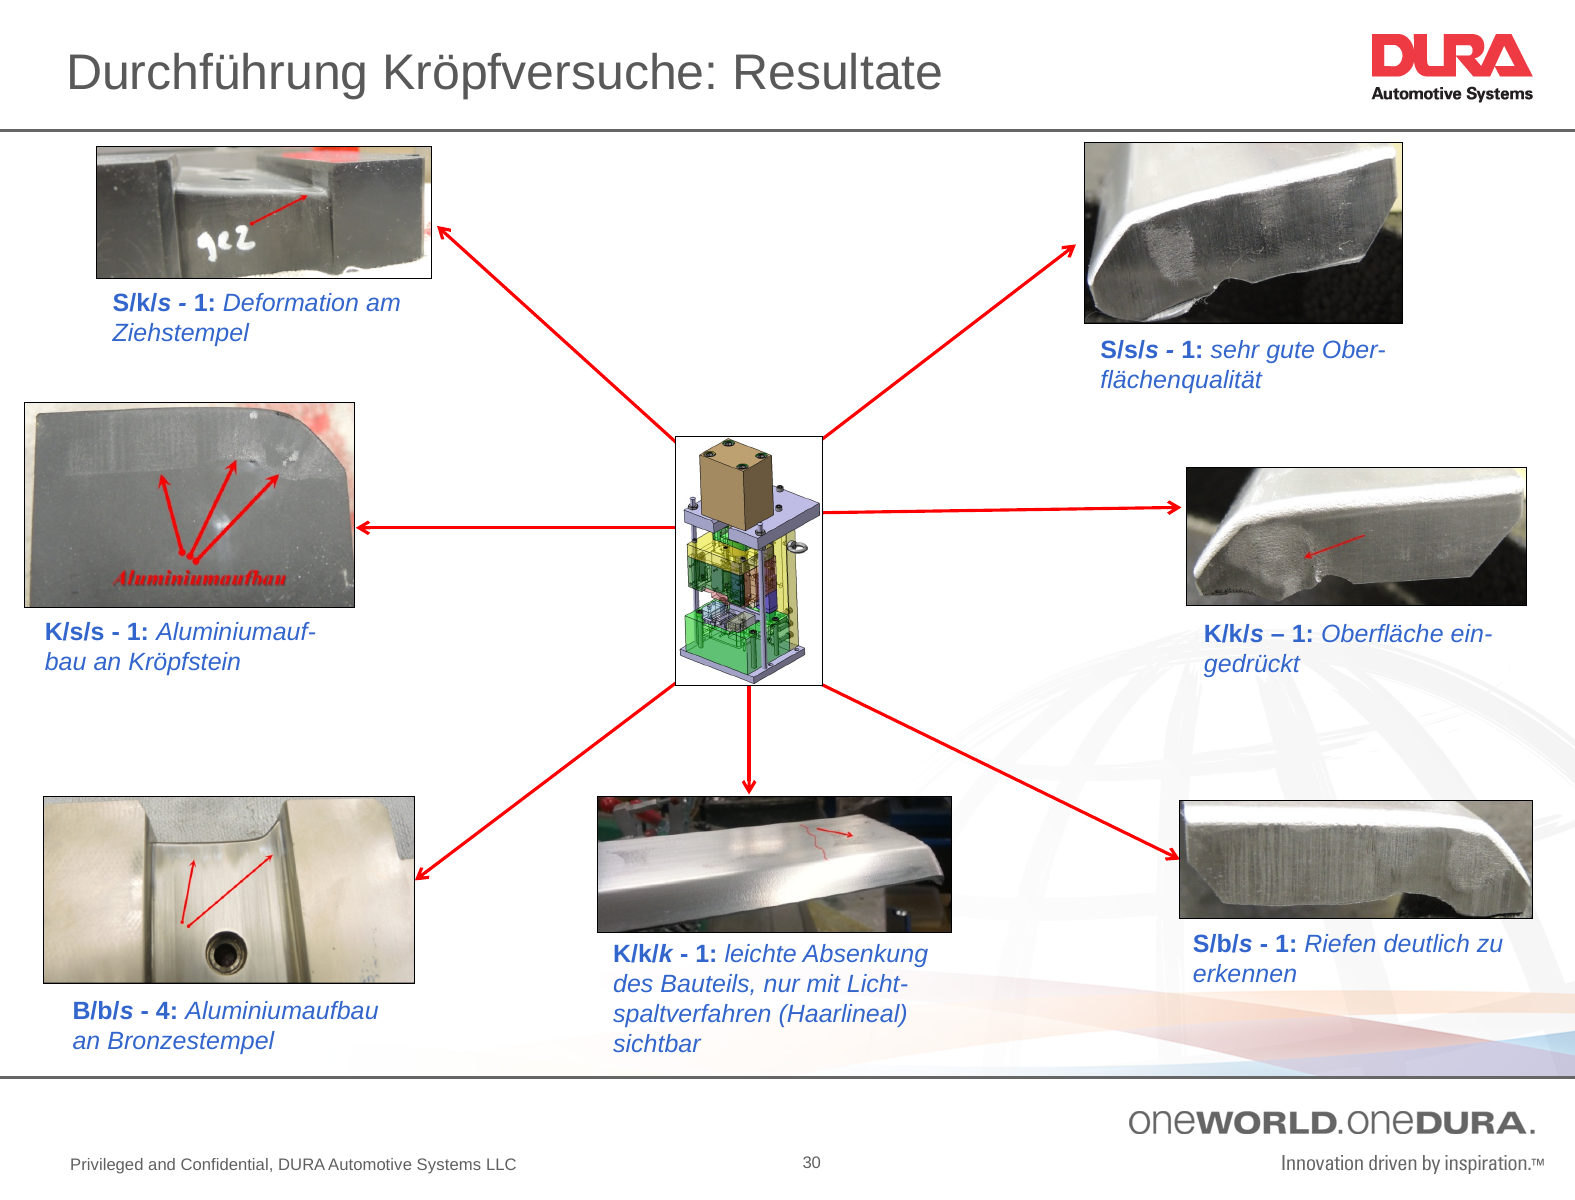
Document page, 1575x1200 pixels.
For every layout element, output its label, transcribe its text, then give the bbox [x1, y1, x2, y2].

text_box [436, 225, 687, 452]
picture [0, 0, 1575, 1200]
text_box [774, 661, 1181, 860]
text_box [805, 244, 1077, 452]
text_box K/k/k - 1: leichte Absenkung des Bauteils, nur mit Licht-spaltverfahren (Haarlineal) sichtbar [597, 936, 954, 1066]
text_box S/s/s - 1: sehr gute Ober-flächenqualität [1084, 330, 1403, 402]
text_box B/b/s - 4: Aluminiumaufbau an Bronzestempel [56, 991, 415, 1063]
text_box K/k/s – 1: Oberfläche ein-gedrückt [1188, 613, 1526, 686]
text_box S/k/s - 1: Deformation am Ziehstempel [96, 285, 431, 355]
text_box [414, 679, 681, 881]
text_box S/b/s - 1: Riefen deutlich zu erkennen [1177, 924, 1533, 996]
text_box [827, 507, 1181, 514]
text_box Durchführung Kröpfversuche: Resultate [50, 0, 1323, 140]
text_box K/s/s - 1: Aluminiumauf-bau an Kröpfstein [28, 617, 352, 714]
